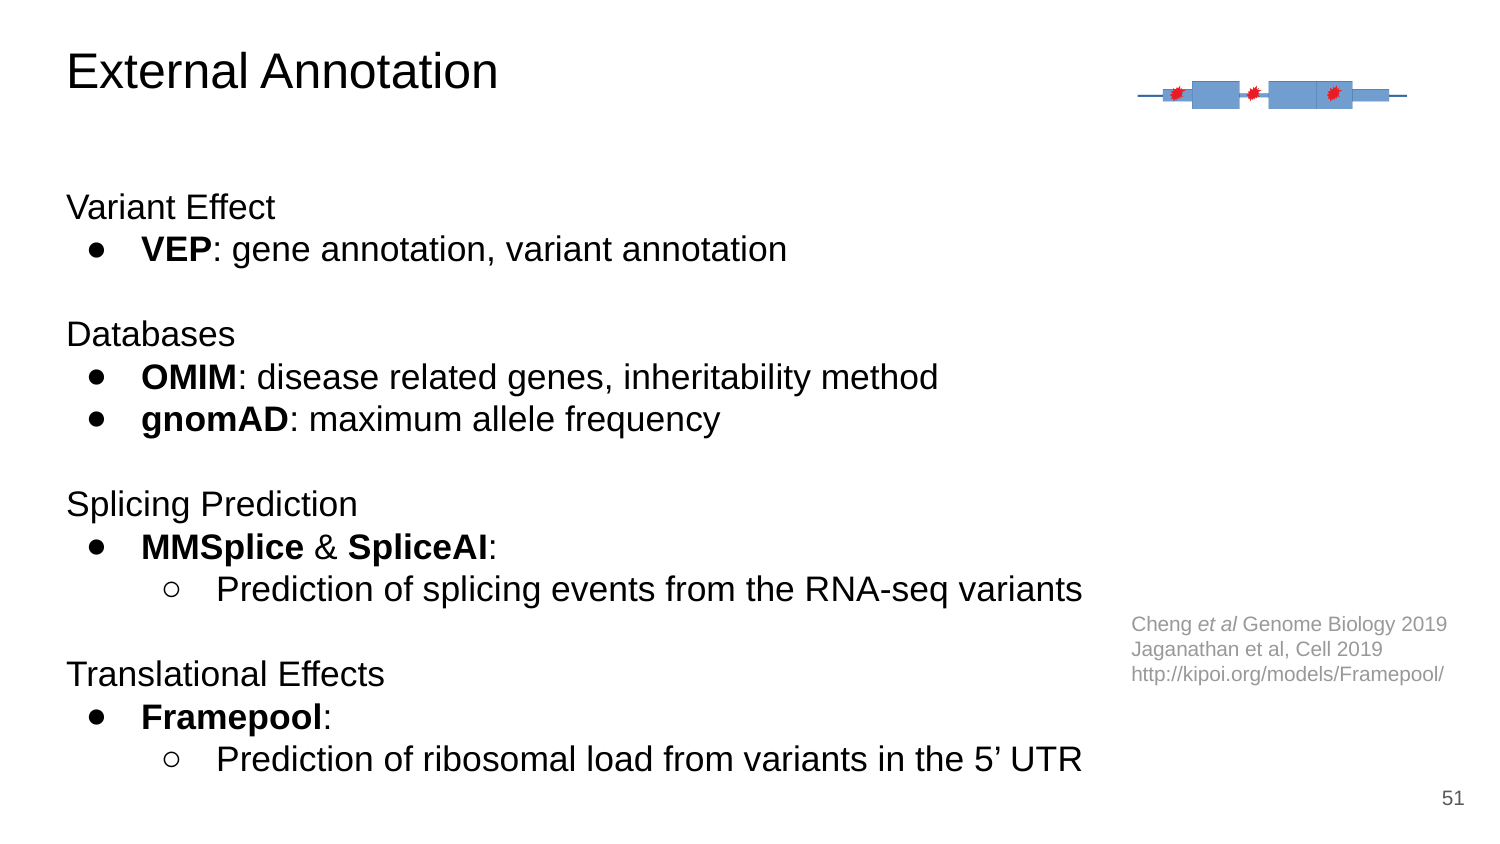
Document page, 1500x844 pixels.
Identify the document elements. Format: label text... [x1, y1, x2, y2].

text_box Cheng et al Genome Biology 2019 Jaganathan et al, Cell 2019 http://kipoi.org/models/Framepool/ [1116, 595, 1494, 715]
slide_number ‹#› [1389, 764, 1480, 830]
list Variant Effect VEP: gene annotation, variant annotation Databases OMIM: disease related genes, inheritability method gnomAD: maximum allele frequency Splicing Prediction MMSplice & SpliceAI: Prediction of splicing events from the RNA-seq variants Translational Effects Framepool: Prediction of ribosomal load from variants in the 5’ UTR [51, 168, 1449, 804]
title External Annotation [51, 23, 995, 117]
picture [1136, 81, 1408, 109]
